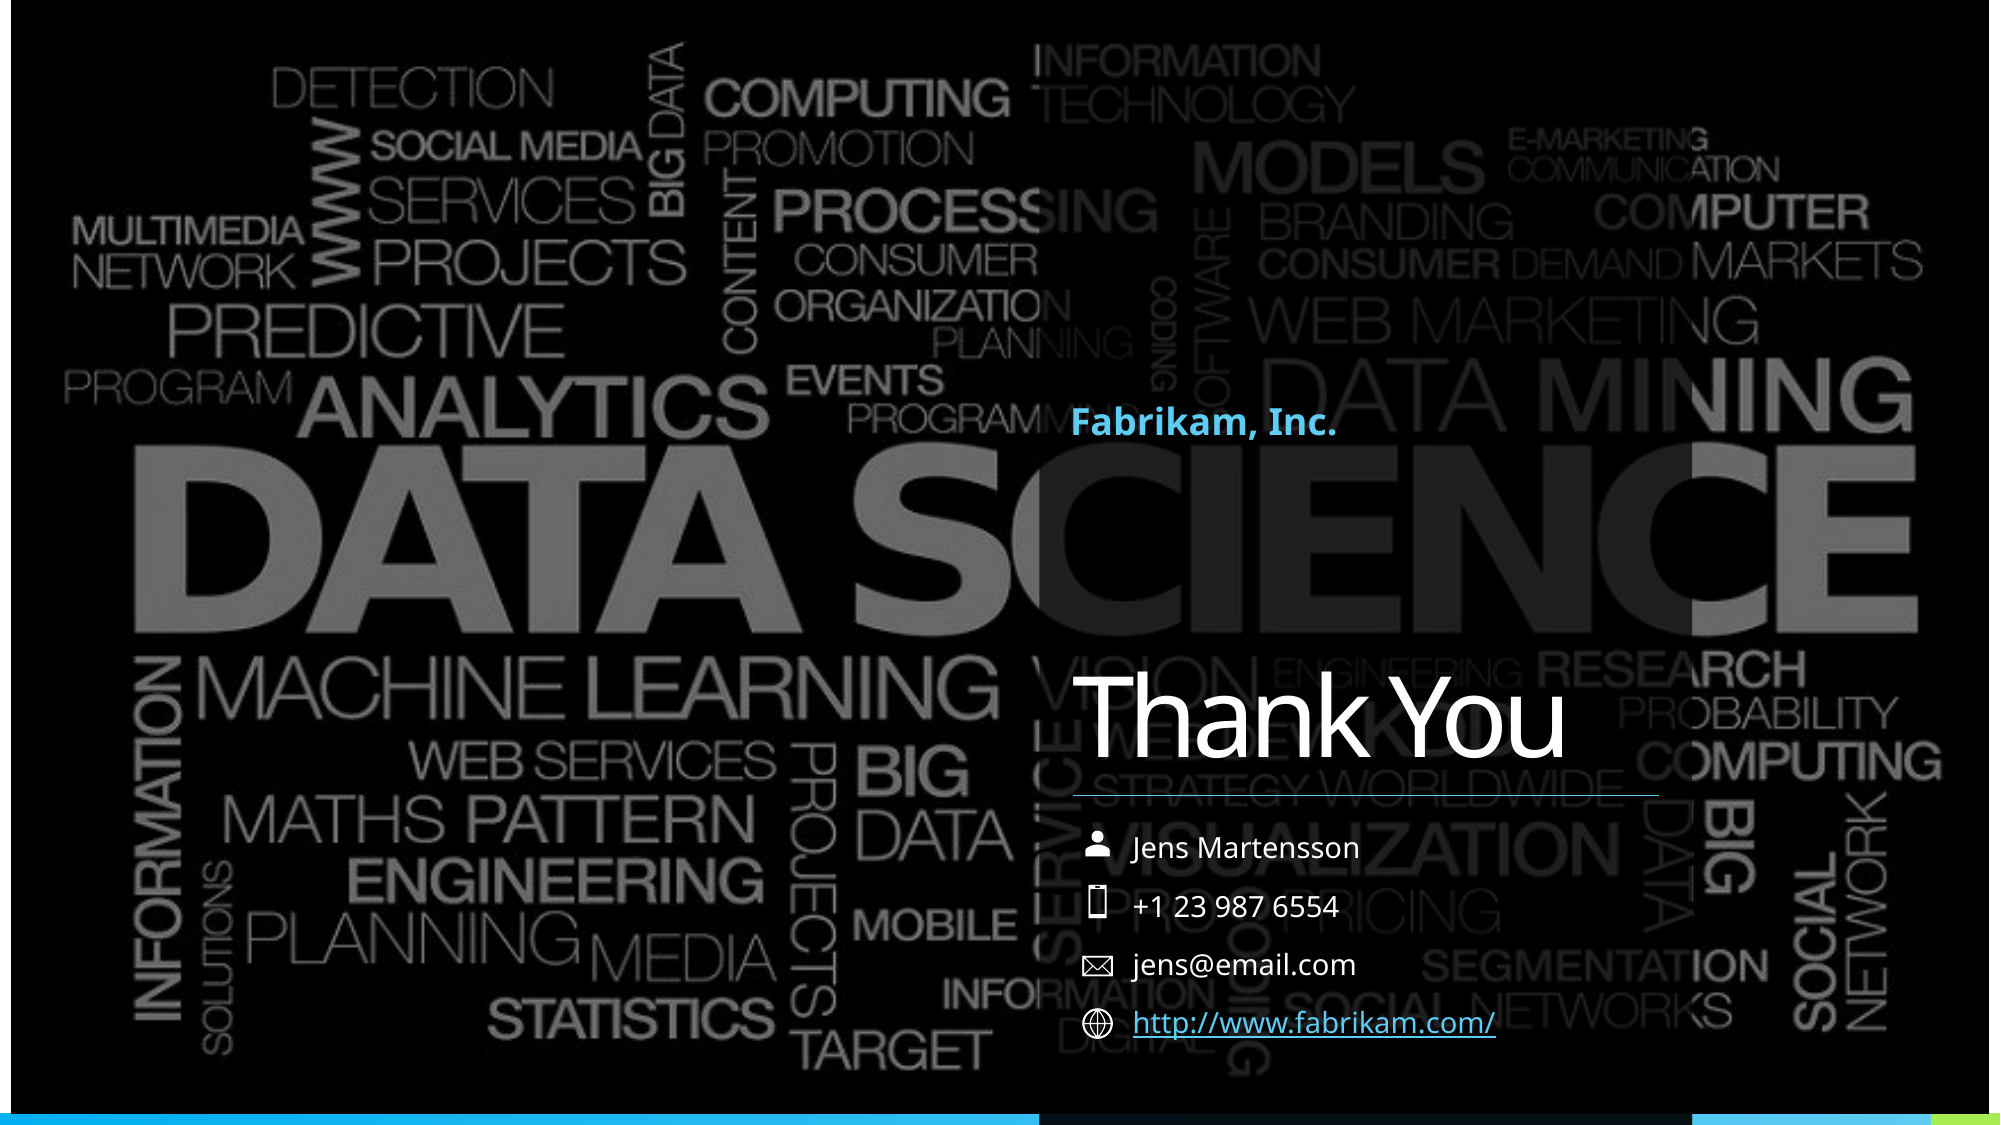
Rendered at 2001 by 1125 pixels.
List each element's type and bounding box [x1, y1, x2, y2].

picture [11, 0, 1989, 1114]
text_box [1038, 1114, 1693, 1125]
